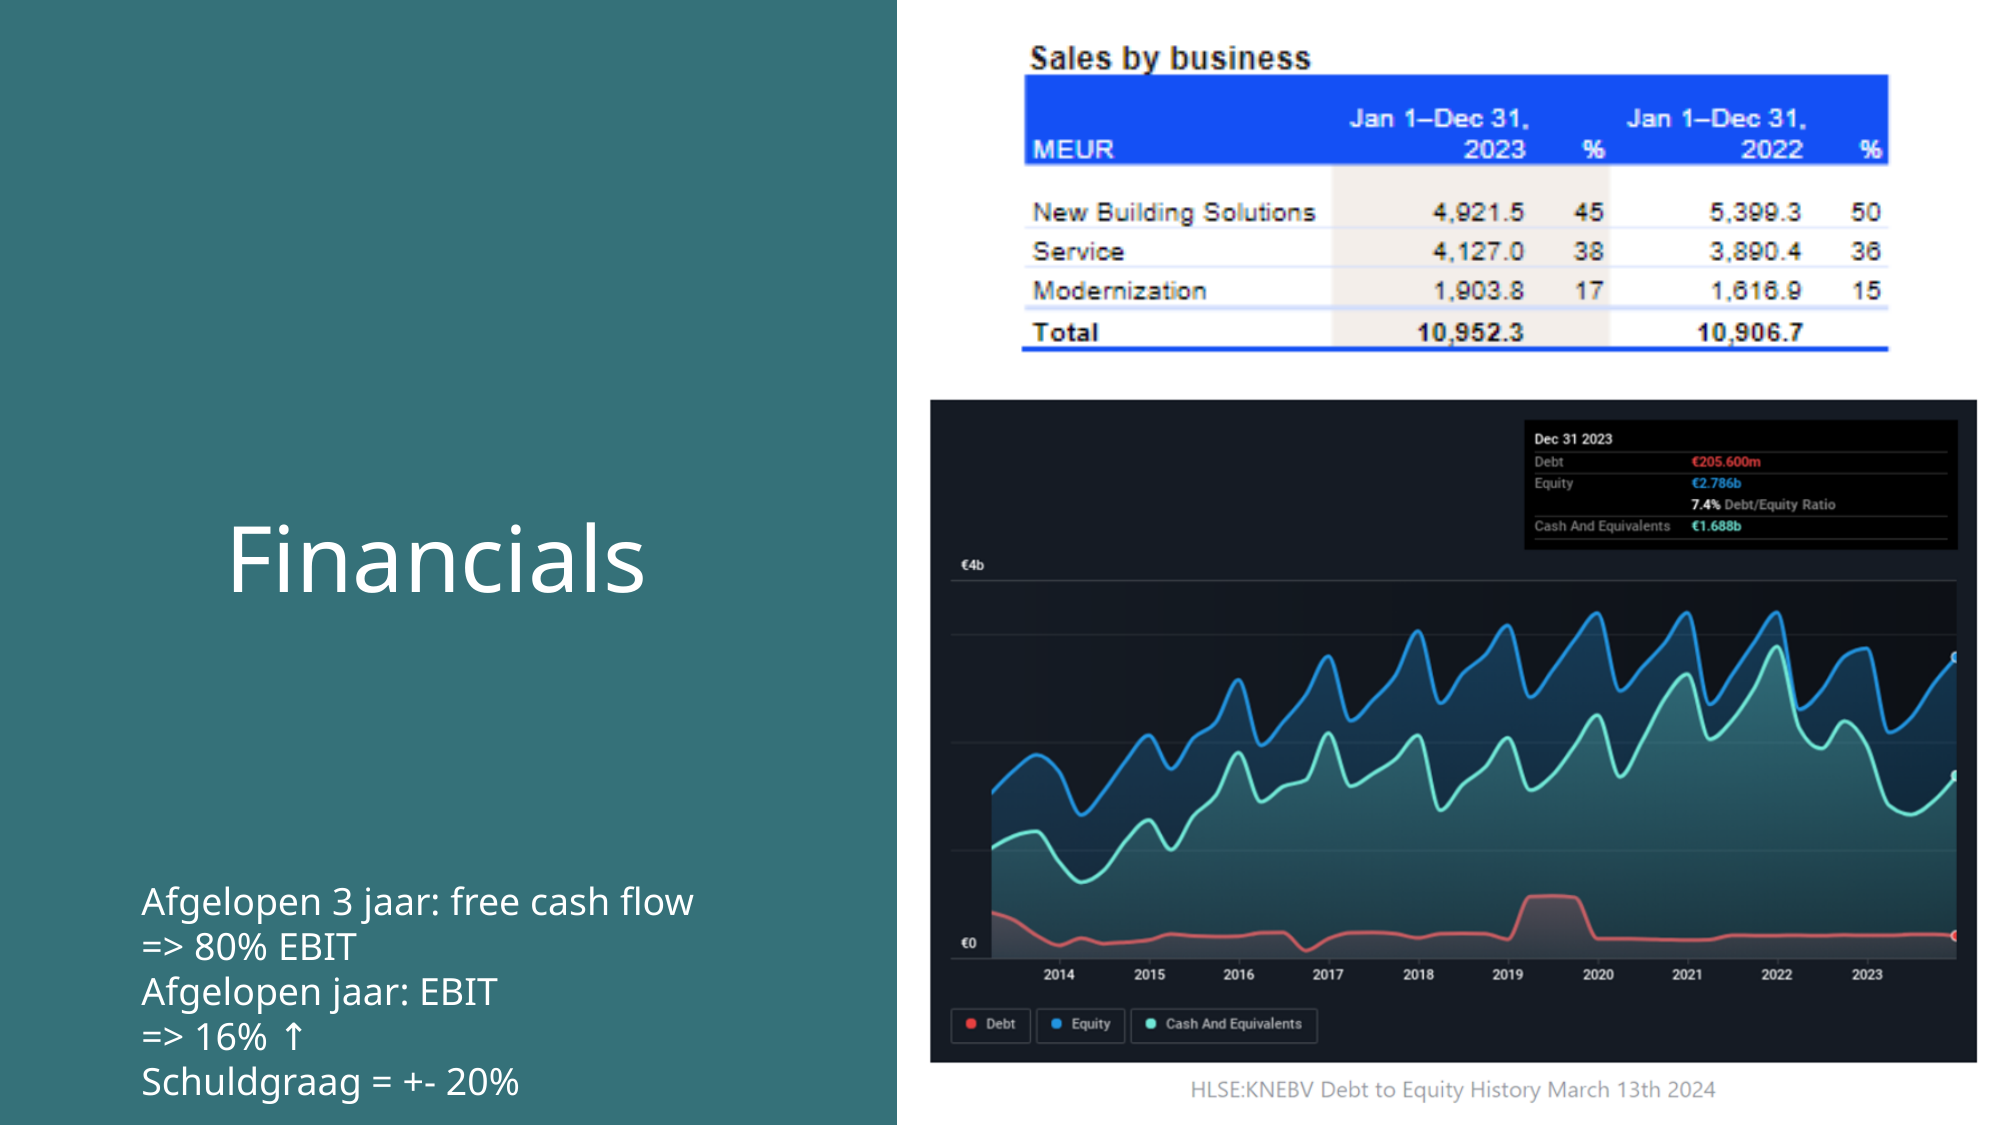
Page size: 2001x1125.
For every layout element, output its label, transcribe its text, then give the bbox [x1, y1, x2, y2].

text_box Afgelopen 3 jaar: free cash flow => 80% EBIT Afgelopen jaar: EBIT => 16% ↑ Schuldgraag = +- 20% [126, 870, 762, 1111]
picture [926, 391, 1985, 1105]
text_box [0, 0, 898, 1125]
title Financials [101, 104, 796, 1021]
picture [1011, 30, 1898, 376]
